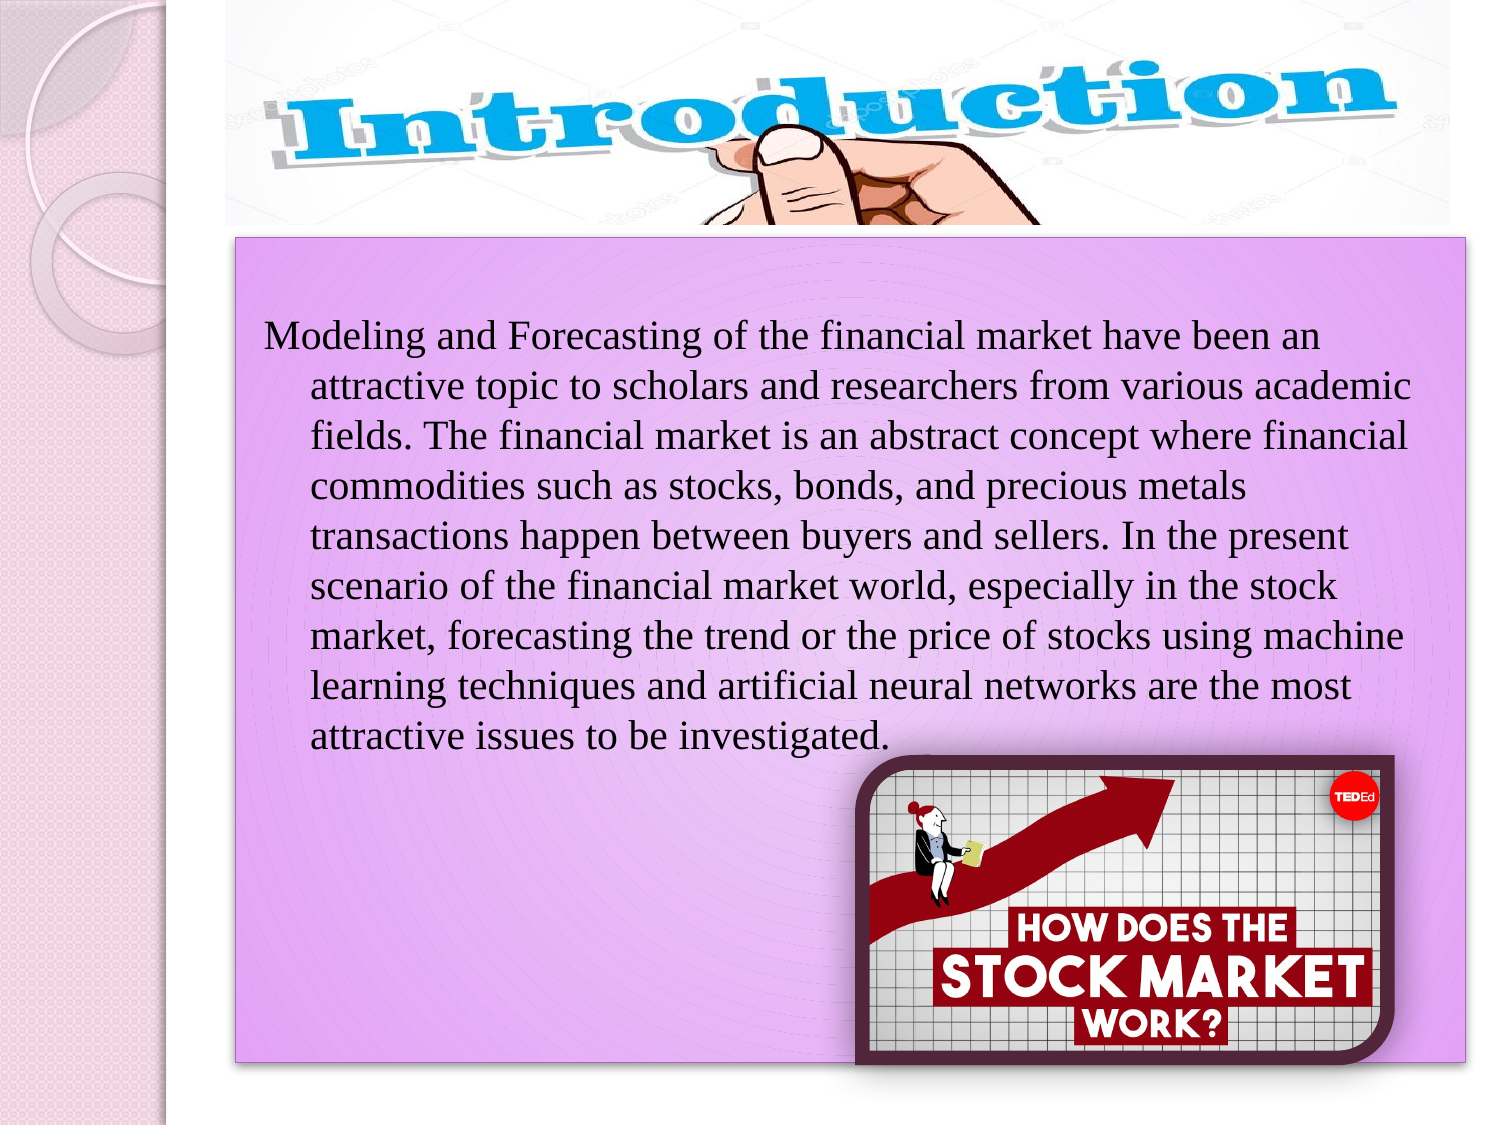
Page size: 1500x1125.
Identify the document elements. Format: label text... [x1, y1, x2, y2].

picture [224, 0, 1451, 226]
picture [862, 762, 1388, 1059]
list Modeling and Forecasting of the financial market have been an attractive topic to scholars and researchers from various academic fields. The financial market is an abstract concept where financial commodities such as stocks, bonds, and precious metals transactions happen between buyers and sellers. In the present scenario of the financial market world, especially in the stock market, forecasting the trend or the price of stocks using machine learning techniques and artificial neural networks are the most attractive issues to be investigated. [235, 237, 1466, 1063]
